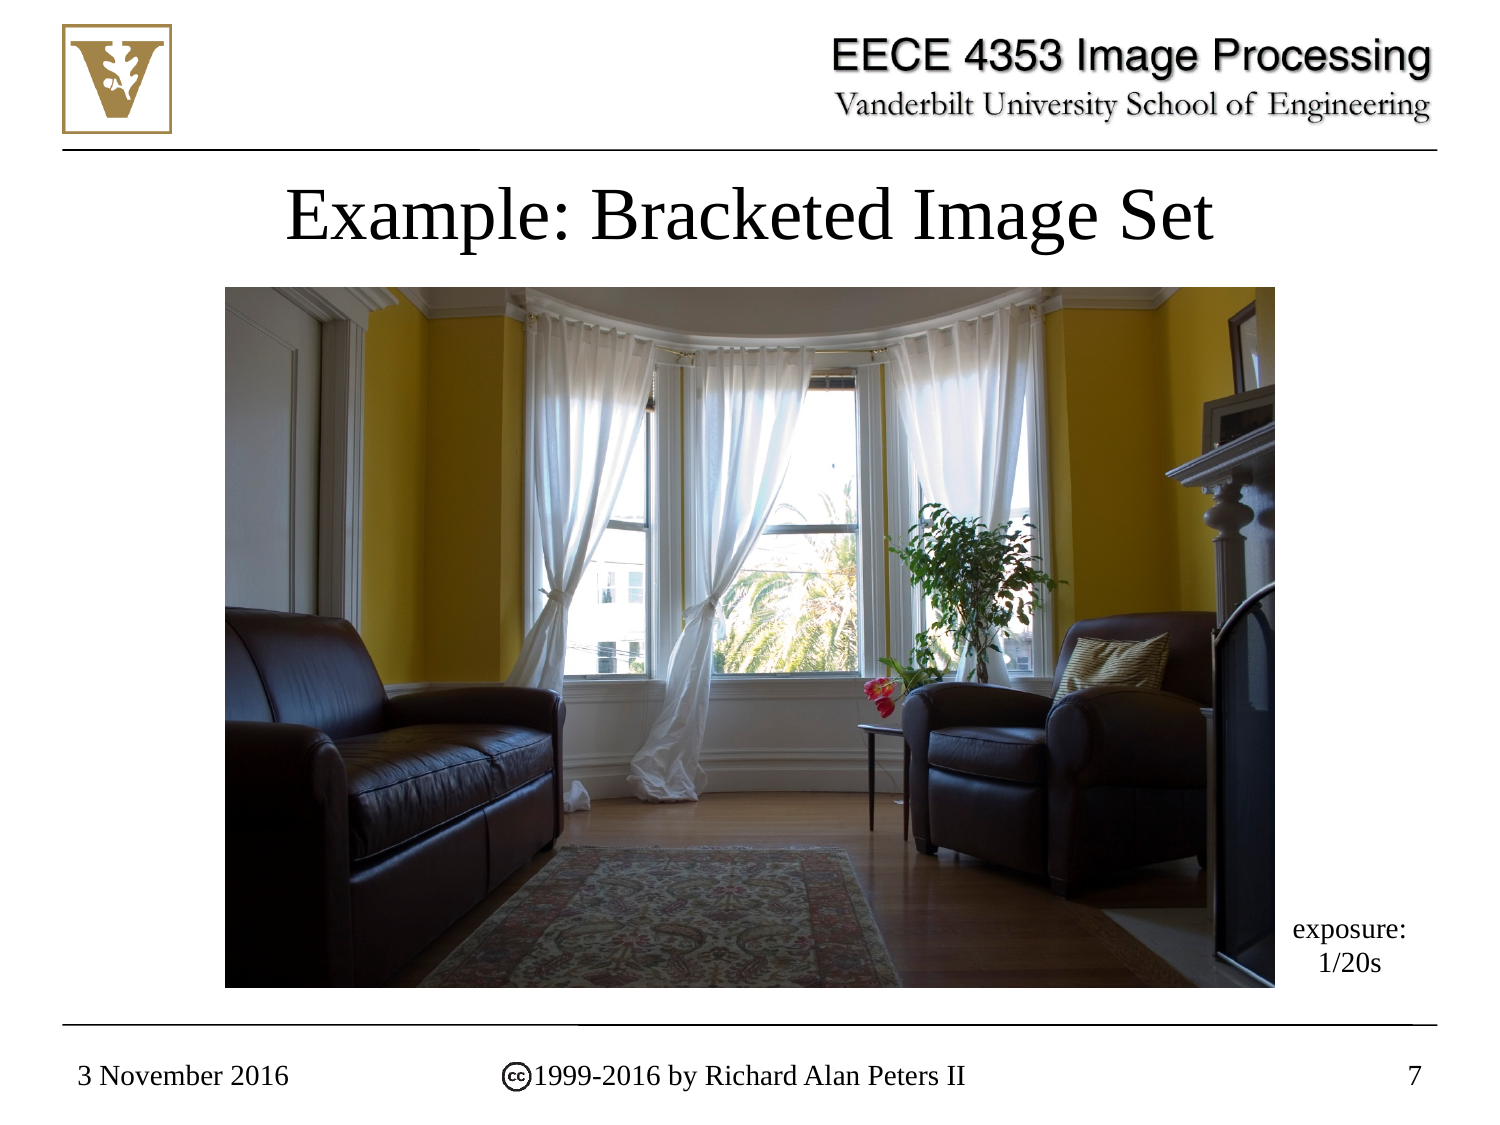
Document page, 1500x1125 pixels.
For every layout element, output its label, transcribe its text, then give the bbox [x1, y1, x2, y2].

slide_number 7 [1087, 1044, 1438, 1105]
footer 1999-2016 by Richard Alan Peters II [512, 1044, 988, 1105]
picture [62, 24, 172, 134]
title Example: Bracketed Image Set [62, 149, 1438, 269]
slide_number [62, 1044, 413, 1105]
picture [224, 287, 1276, 988]
picture [498, 1058, 512, 1094]
text_box exposure: 1/20s [1279, 901, 1425, 987]
picture [826, 25, 1436, 133]
